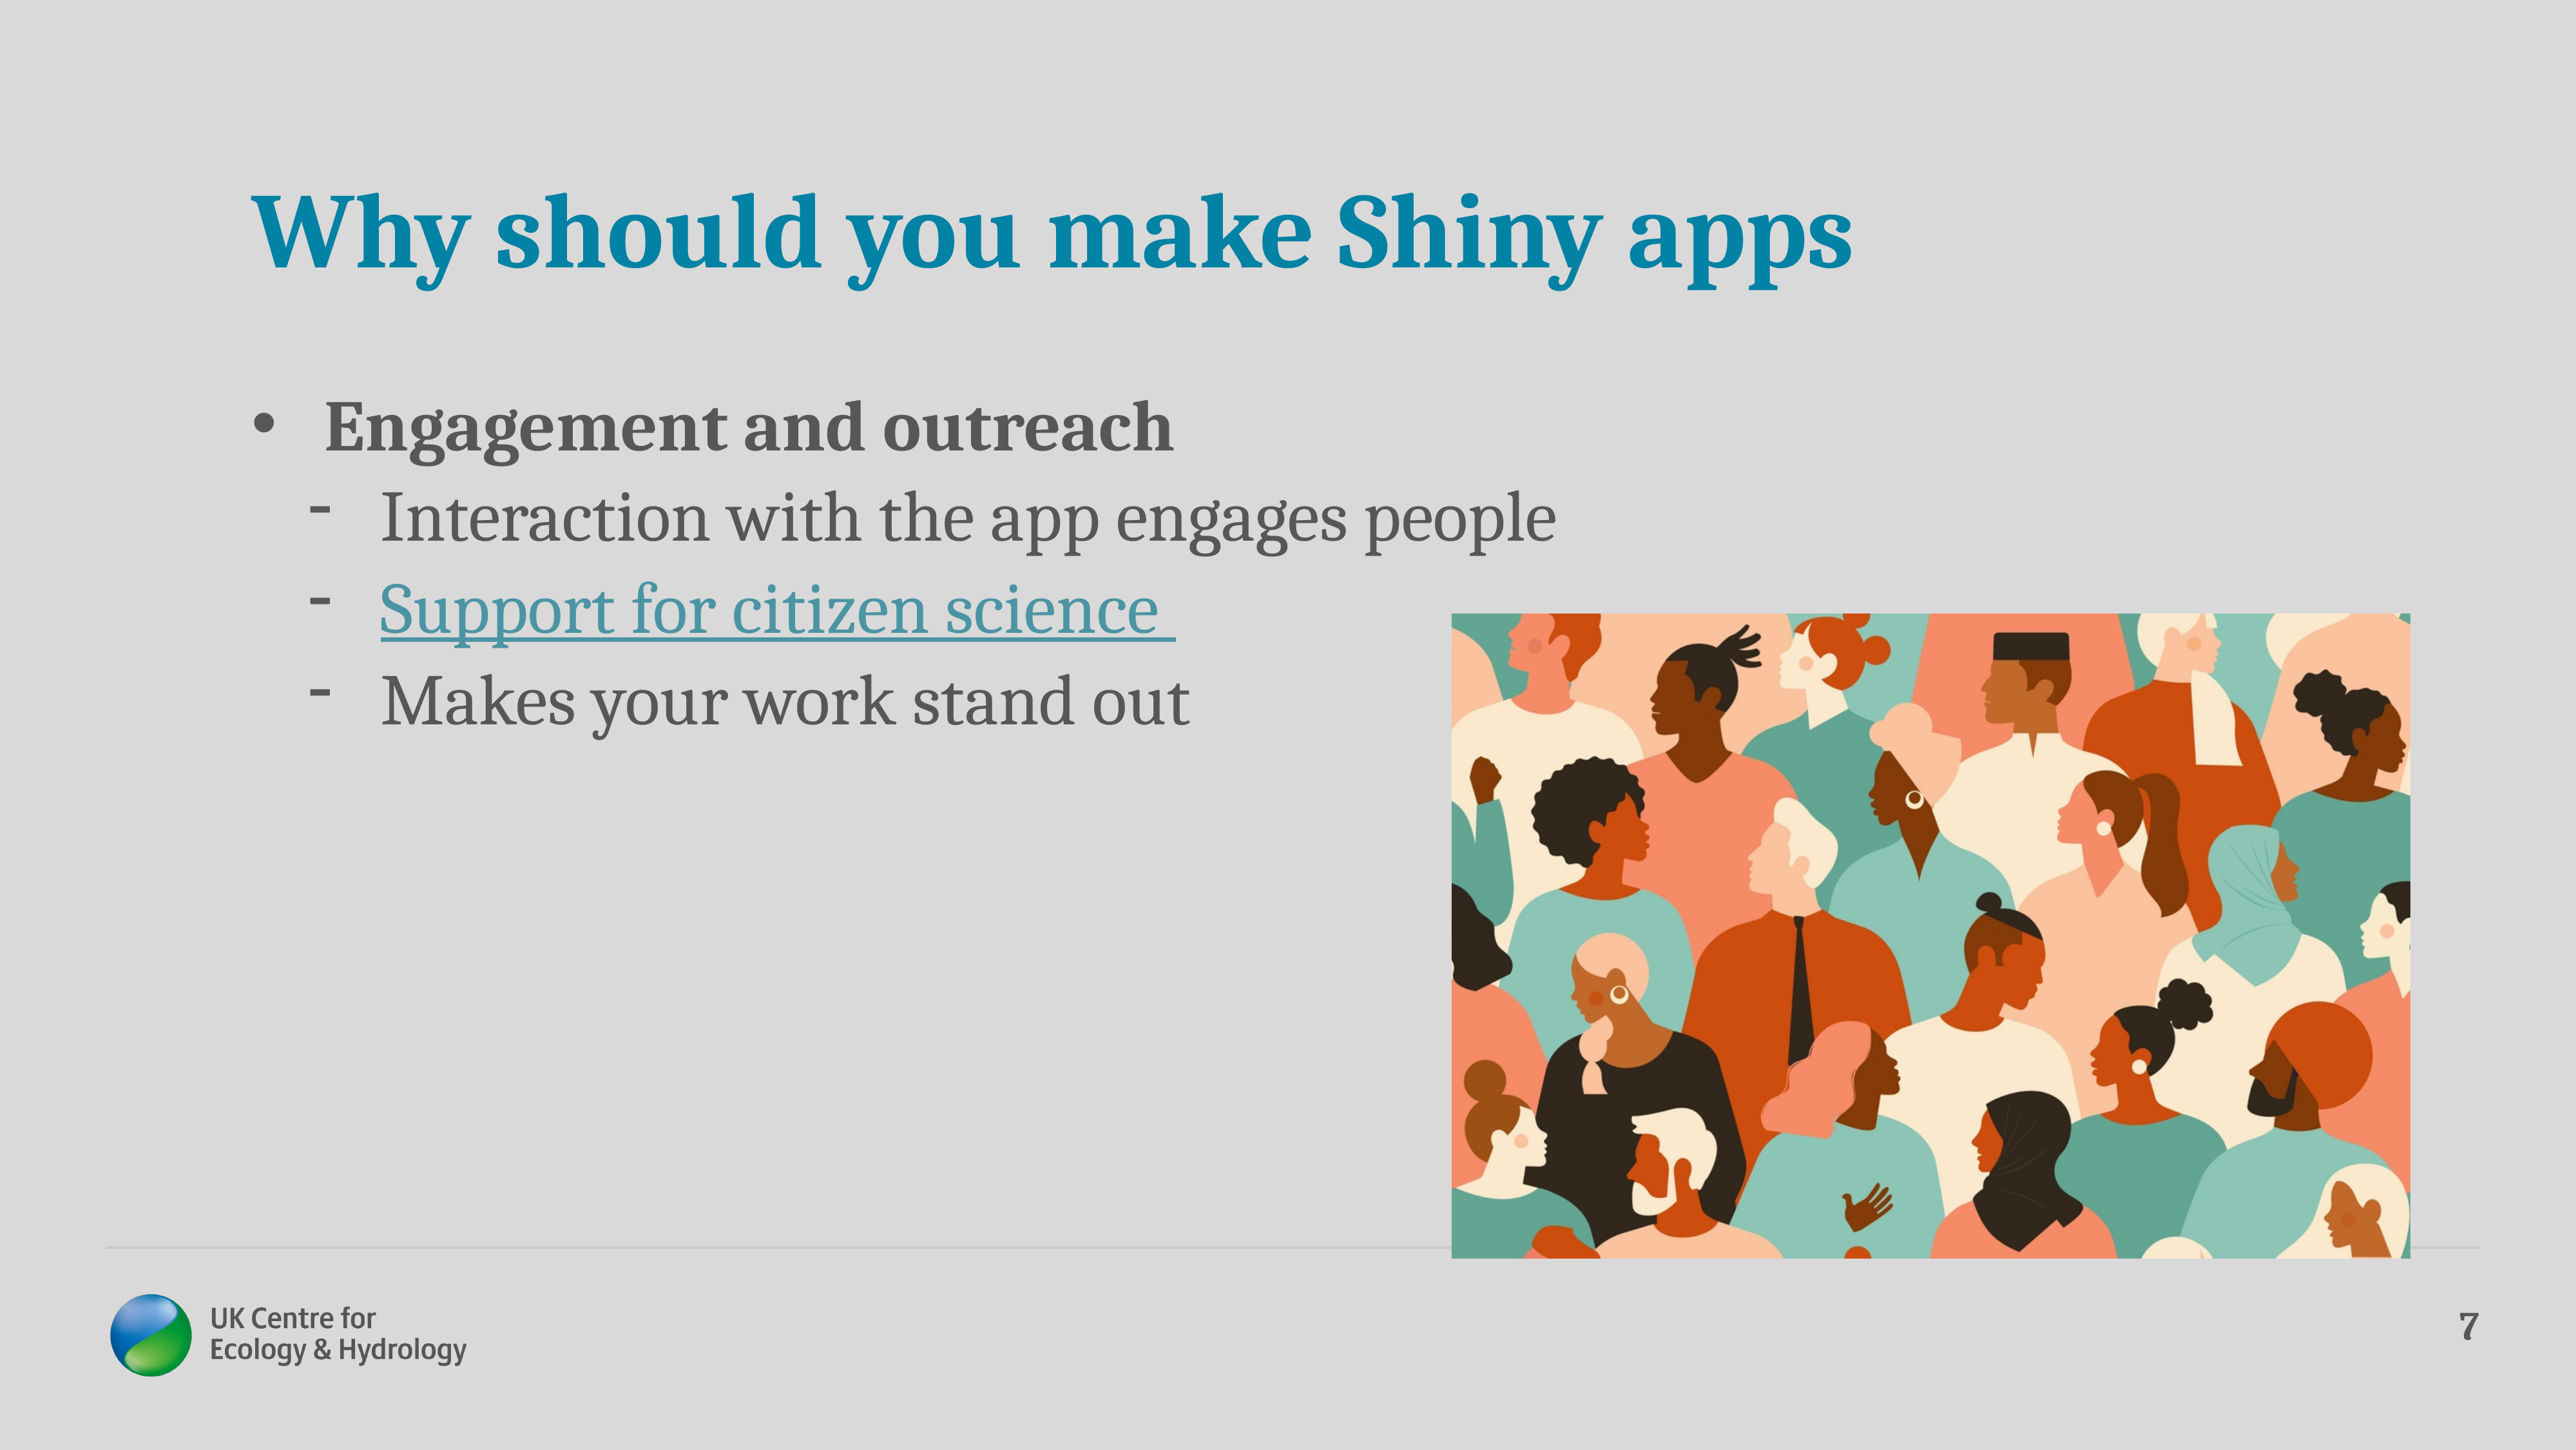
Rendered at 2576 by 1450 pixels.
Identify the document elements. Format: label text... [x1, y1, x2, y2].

picture [1452, 614, 2410, 1259]
list Engagement and outreach Interaction with the app engages people Support for citizen science Makes your work stand out [251, 384, 2479, 1188]
slide_number 7 [2410, 1292, 2479, 1356]
title Why should you make Shiny apps [251, 153, 2479, 314]
picture [84, 1264, 466, 1377]
